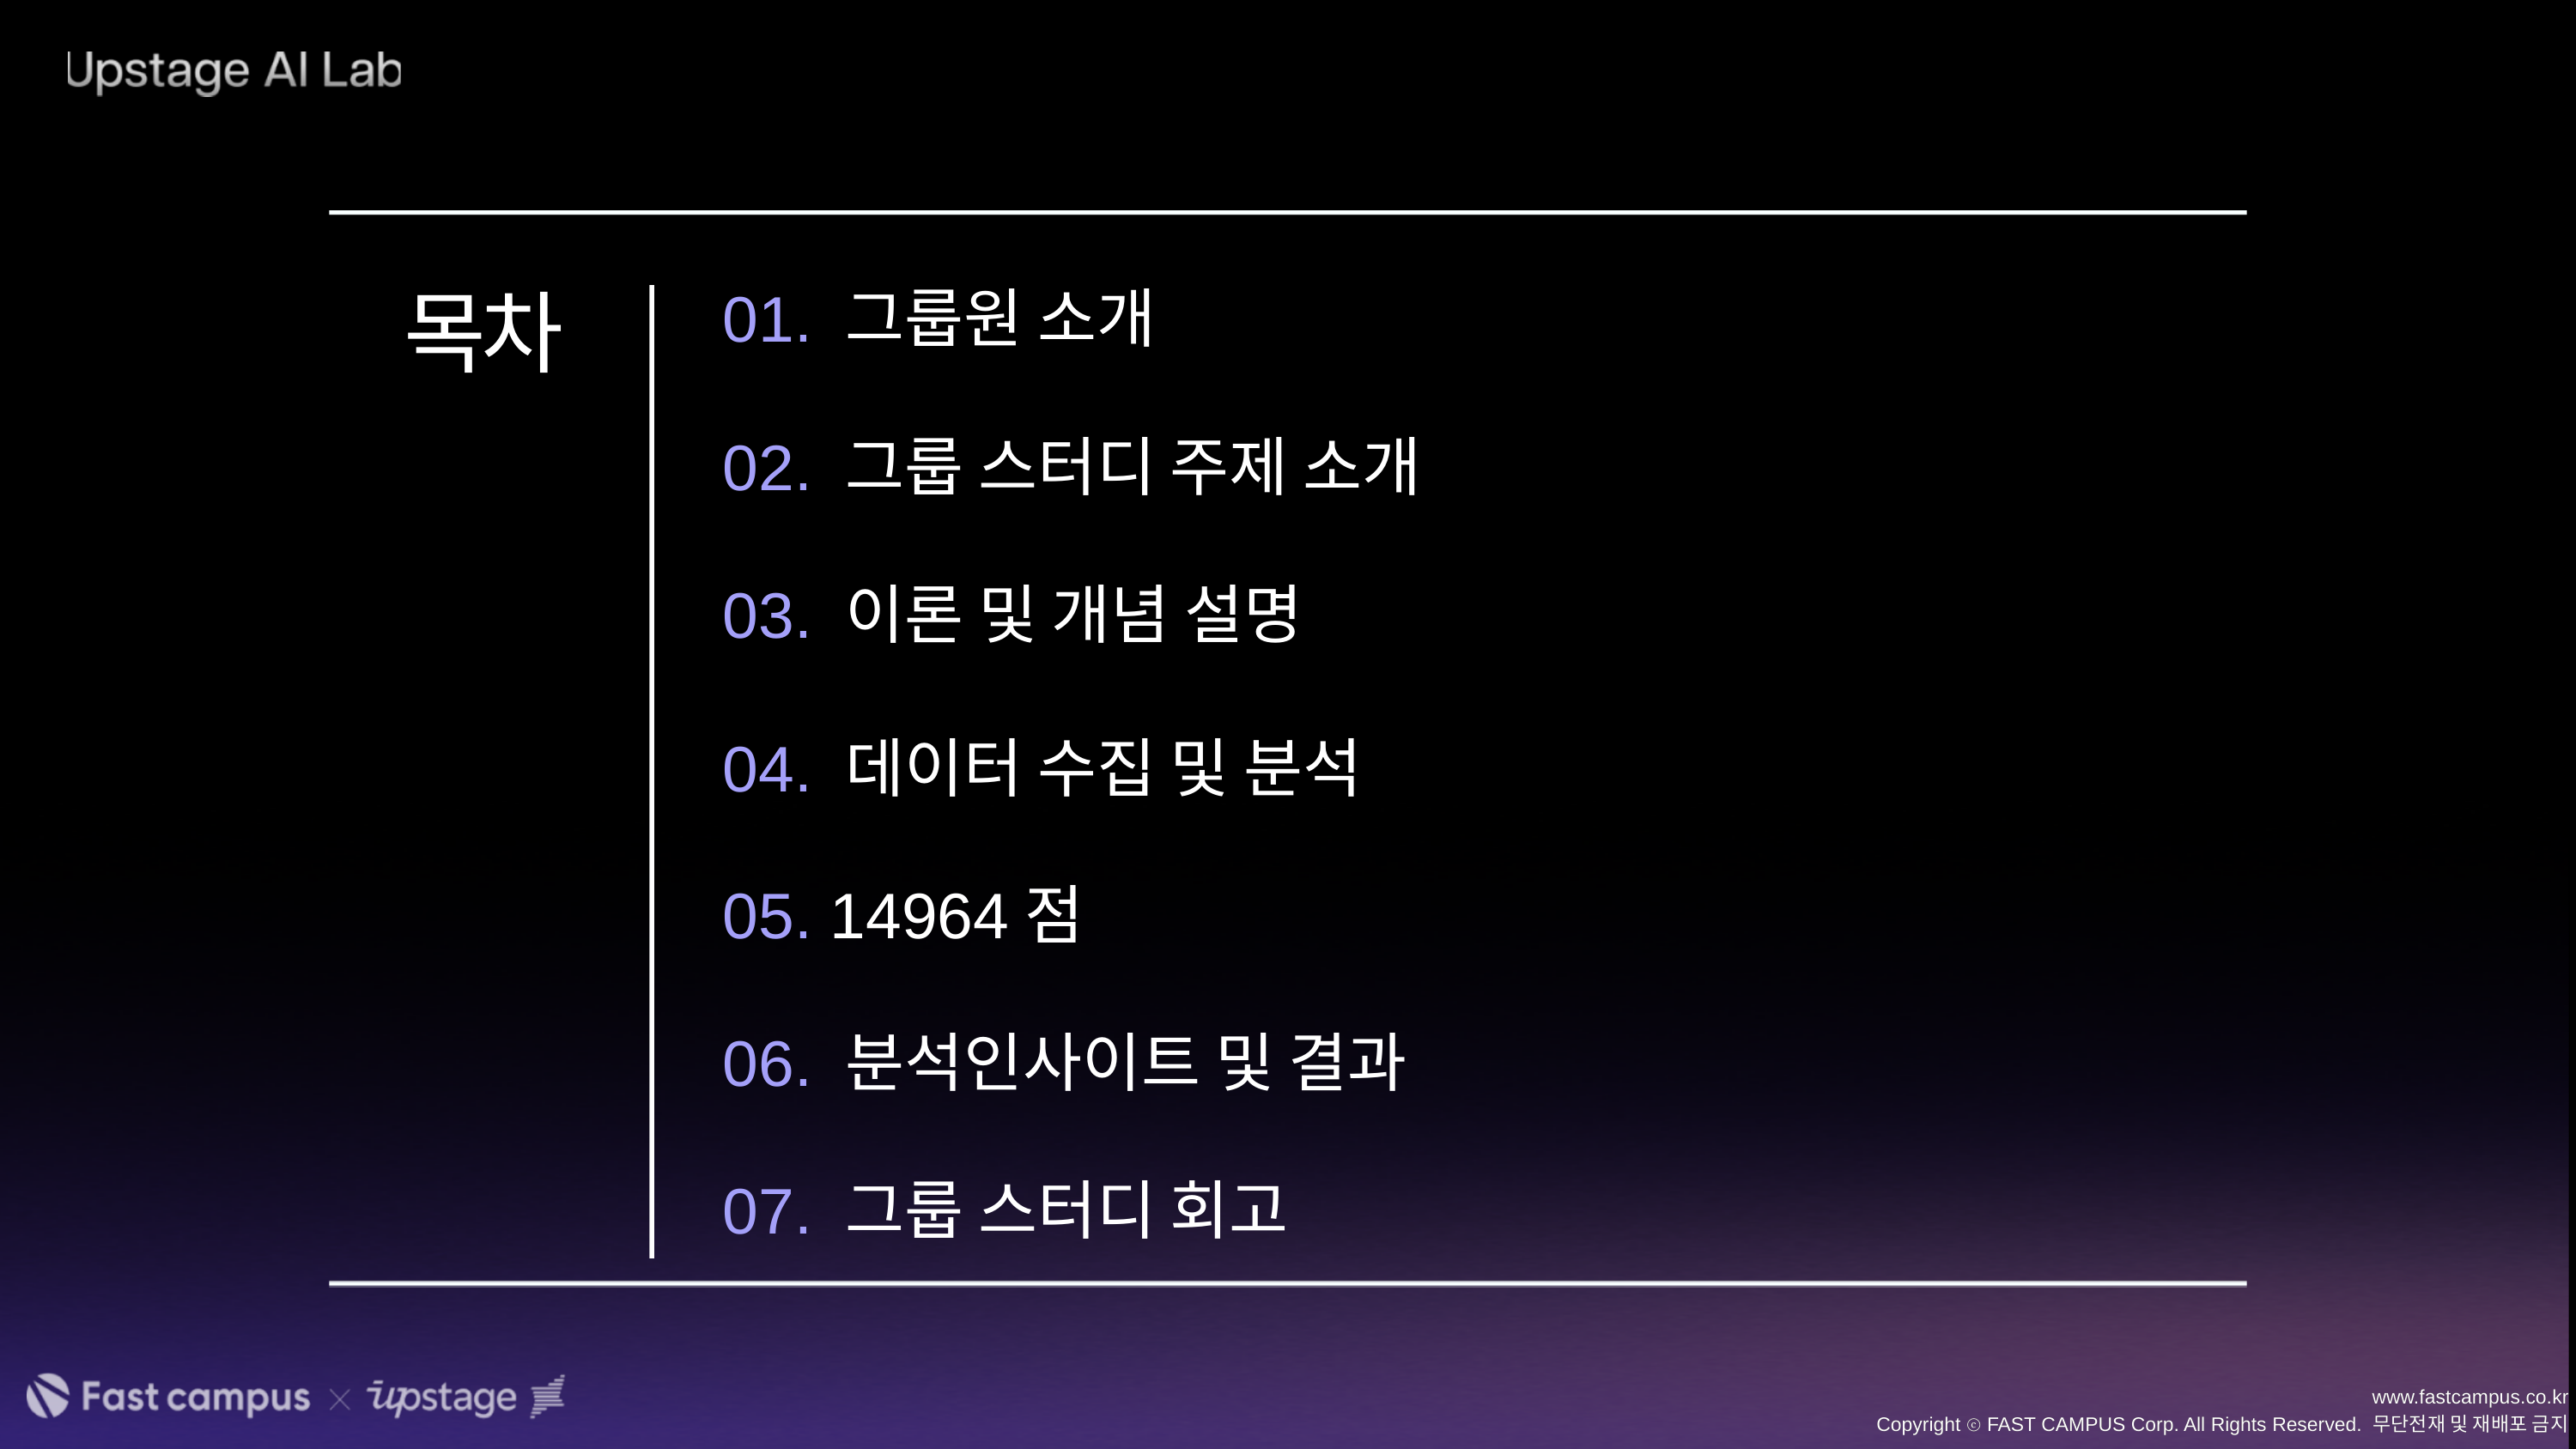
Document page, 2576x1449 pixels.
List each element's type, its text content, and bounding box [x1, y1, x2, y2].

text_box 02. 그룹 스터디 주제 소개 [722, 426, 2217, 504]
text_box 07. 그룹 스터디 회고 [722, 1170, 2217, 1247]
text_box [0, 801, 2569, 1449]
text_box 01. 그룹원 소개 [722, 277, 1374, 355]
text_box [329, 210, 2247, 1288]
text_box 04. 데이터 수집 및 분석 [722, 727, 2217, 805]
text_box 05. 14964점 [722, 875, 2217, 952]
text_box [68, 52, 401, 97]
text_box 03. 이론 및 개념 설명 [722, 573, 2217, 652]
text_box 목차 [377, 277, 591, 385]
text_box 06. 분석인사이트 및 결과 [722, 1022, 2217, 1100]
text_box [27, 1373, 566, 1421]
text_box [649, 285, 654, 1258]
text_box www.fastcampus.co.kr Copyright ⓒ FAST CAMPUS Corp. All Rights Reserved. 무단전재 및 재배포 금지 [1728, 1380, 2569, 1436]
